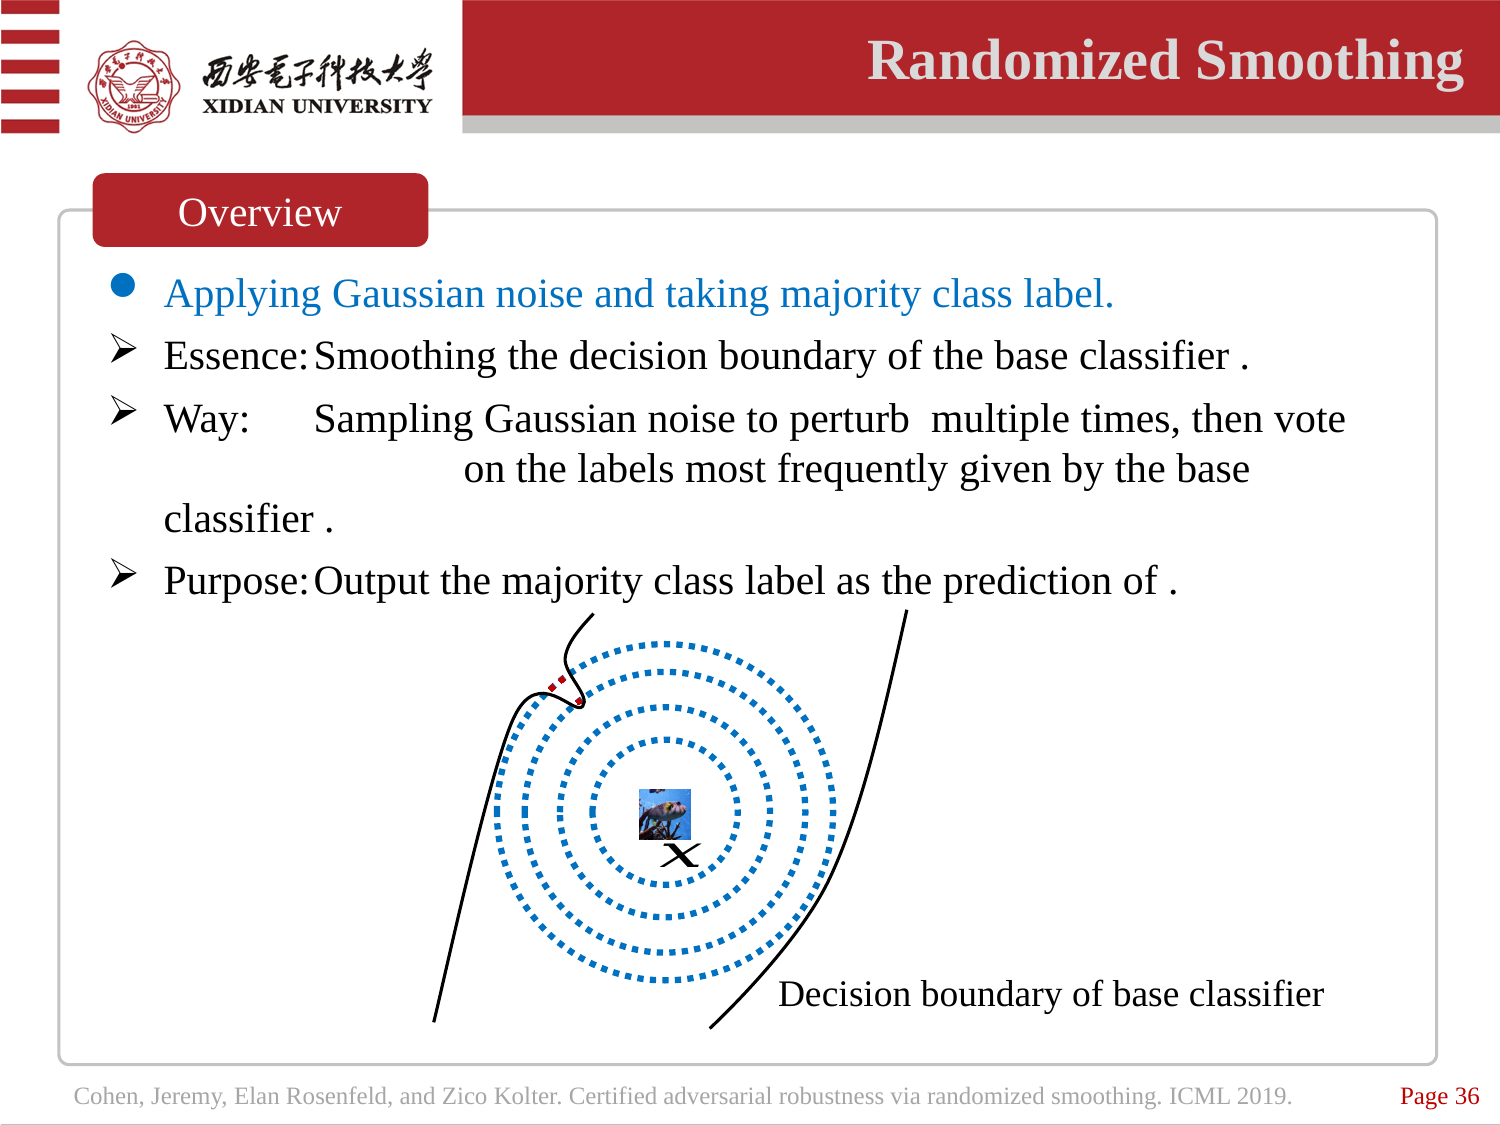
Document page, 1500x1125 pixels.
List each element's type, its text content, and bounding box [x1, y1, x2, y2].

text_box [433, 609, 1363, 1029]
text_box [58, 172, 1437, 1065]
text_box Randomized Smoothing [466, 19, 1499, 102]
picture [0, 0, 1500, 1125]
text_box Cohen, Jeremy, Elan Rosenfeld, and Zico Kolter. Certified adversarial robustness via randomized smoothing. ICML 2019. [58, 1074, 1345, 1117]
slide_number Page 36 [1144, 1064, 1495, 1125]
